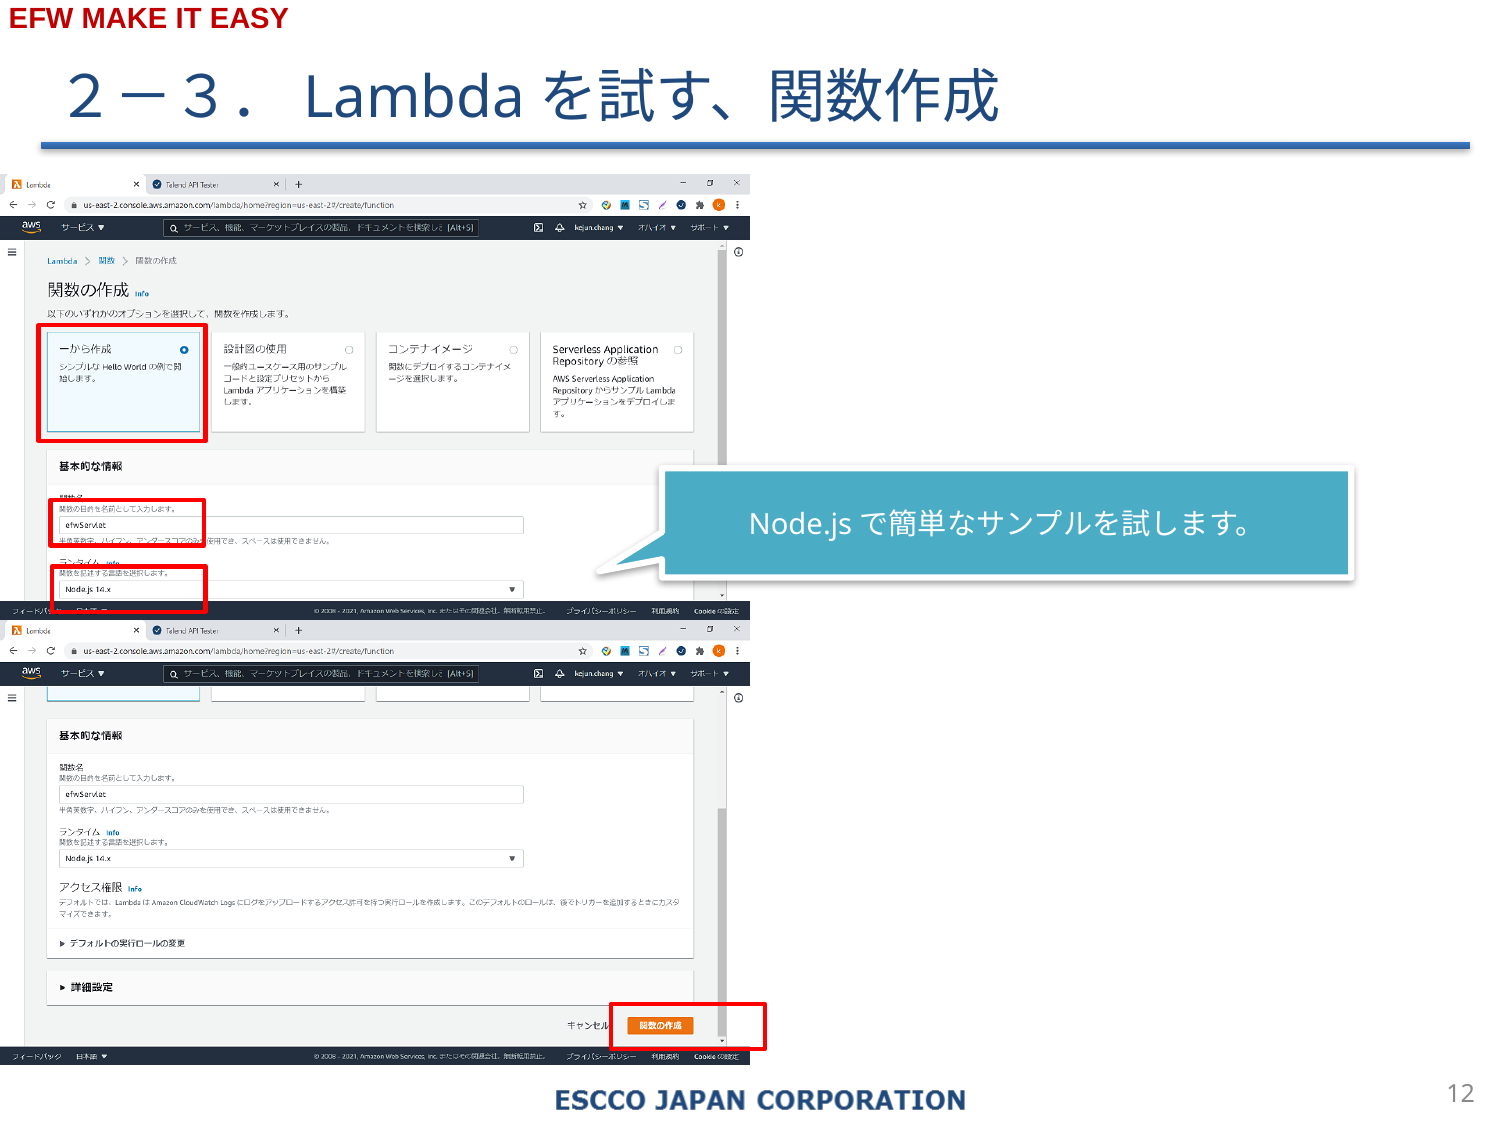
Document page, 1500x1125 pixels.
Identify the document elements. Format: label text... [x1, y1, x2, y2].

text_box [25, 0, 76, 27]
text_box [754, 1002, 767, 1051]
text_box [50, 1, 101, 52]
text_box Node.jsで簡単なサンプルを試します。 [754, 465, 1355, 581]
title ２－３．Lambdaを試す、関数作成 [41, 44, 1392, 138]
picture [0, 174, 751, 1066]
text_box 11 [1139, 1065, 1490, 1125]
picture [523, 1069, 999, 1125]
